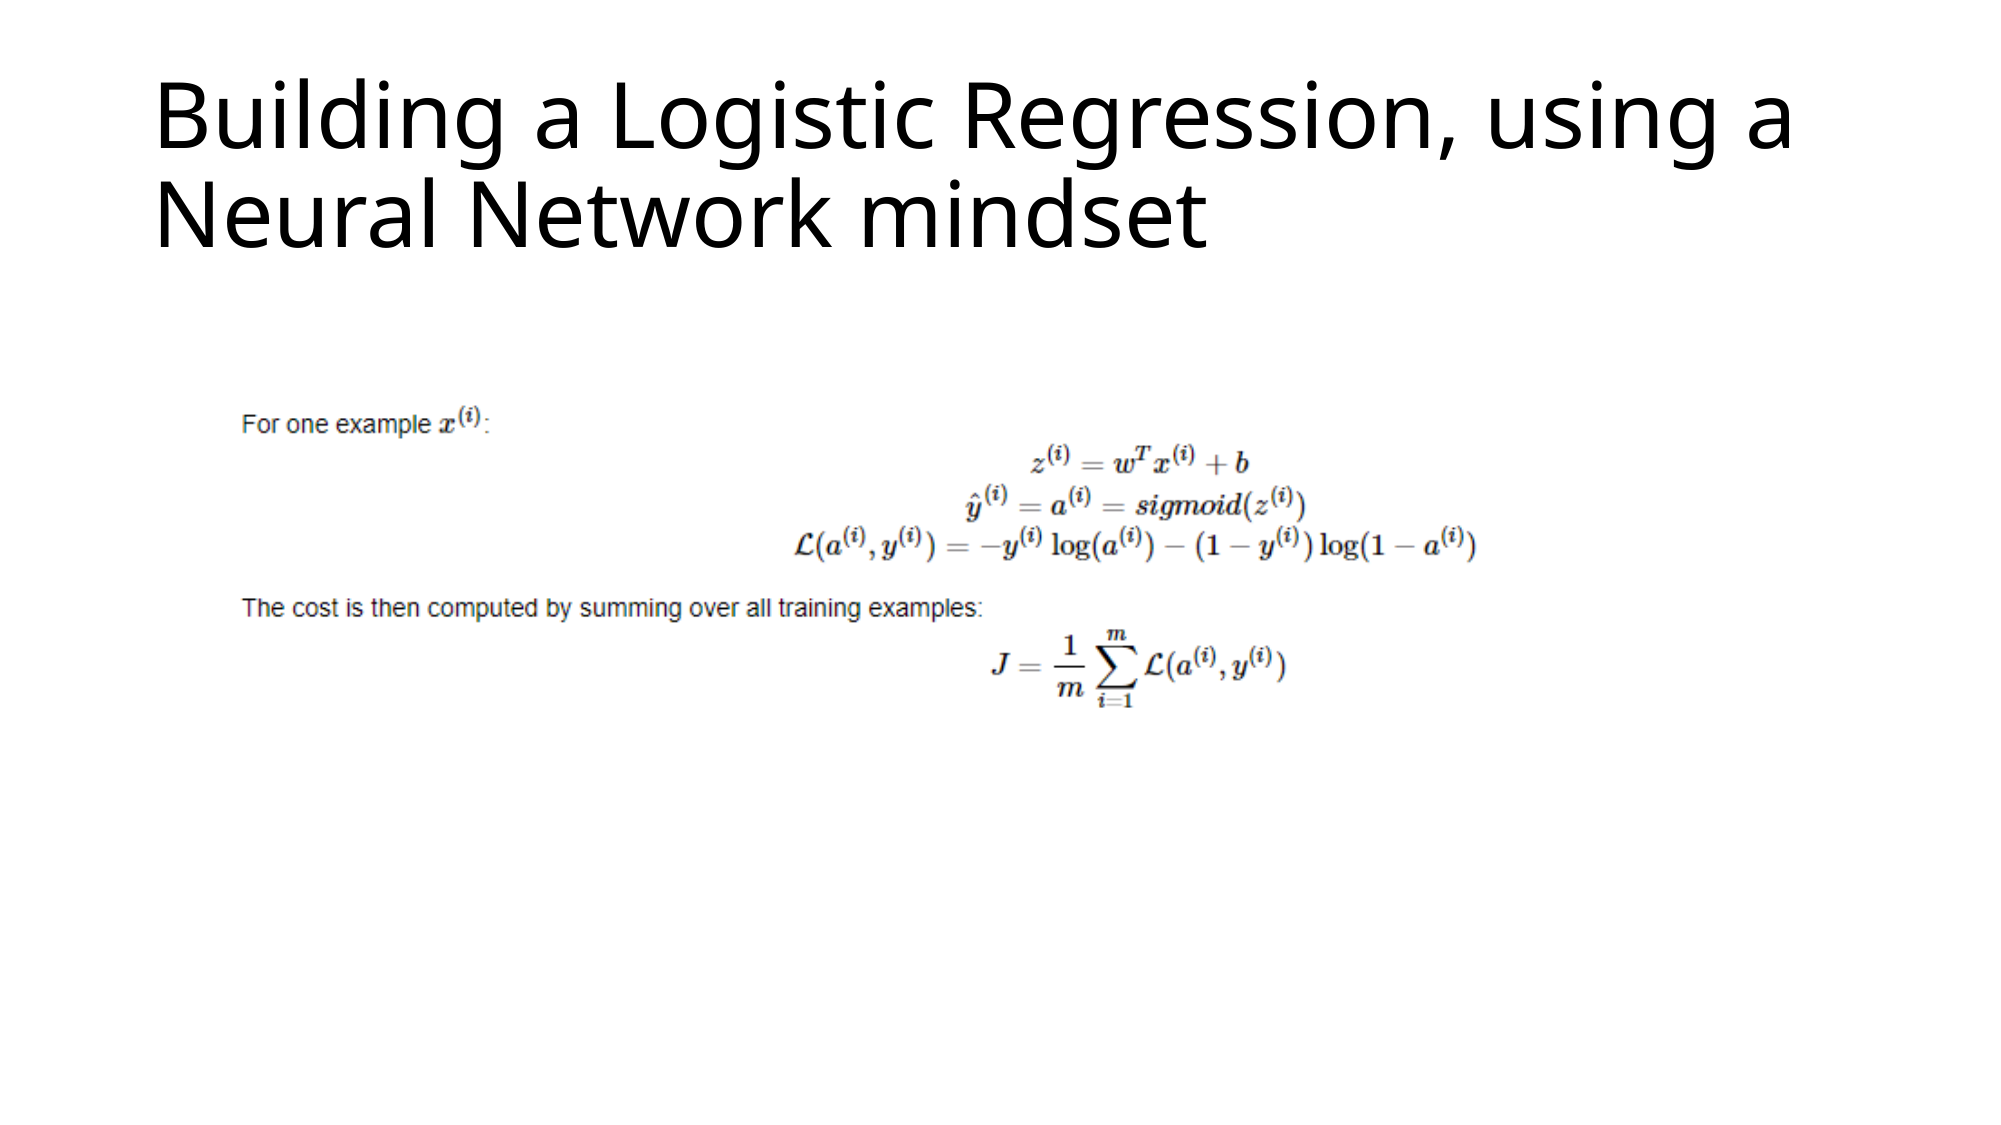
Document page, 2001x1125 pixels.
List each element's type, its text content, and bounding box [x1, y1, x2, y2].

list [234, 397, 1529, 728]
title Building a Logistic Regression, using a Neural Network mindset [137, 59, 1863, 278]
